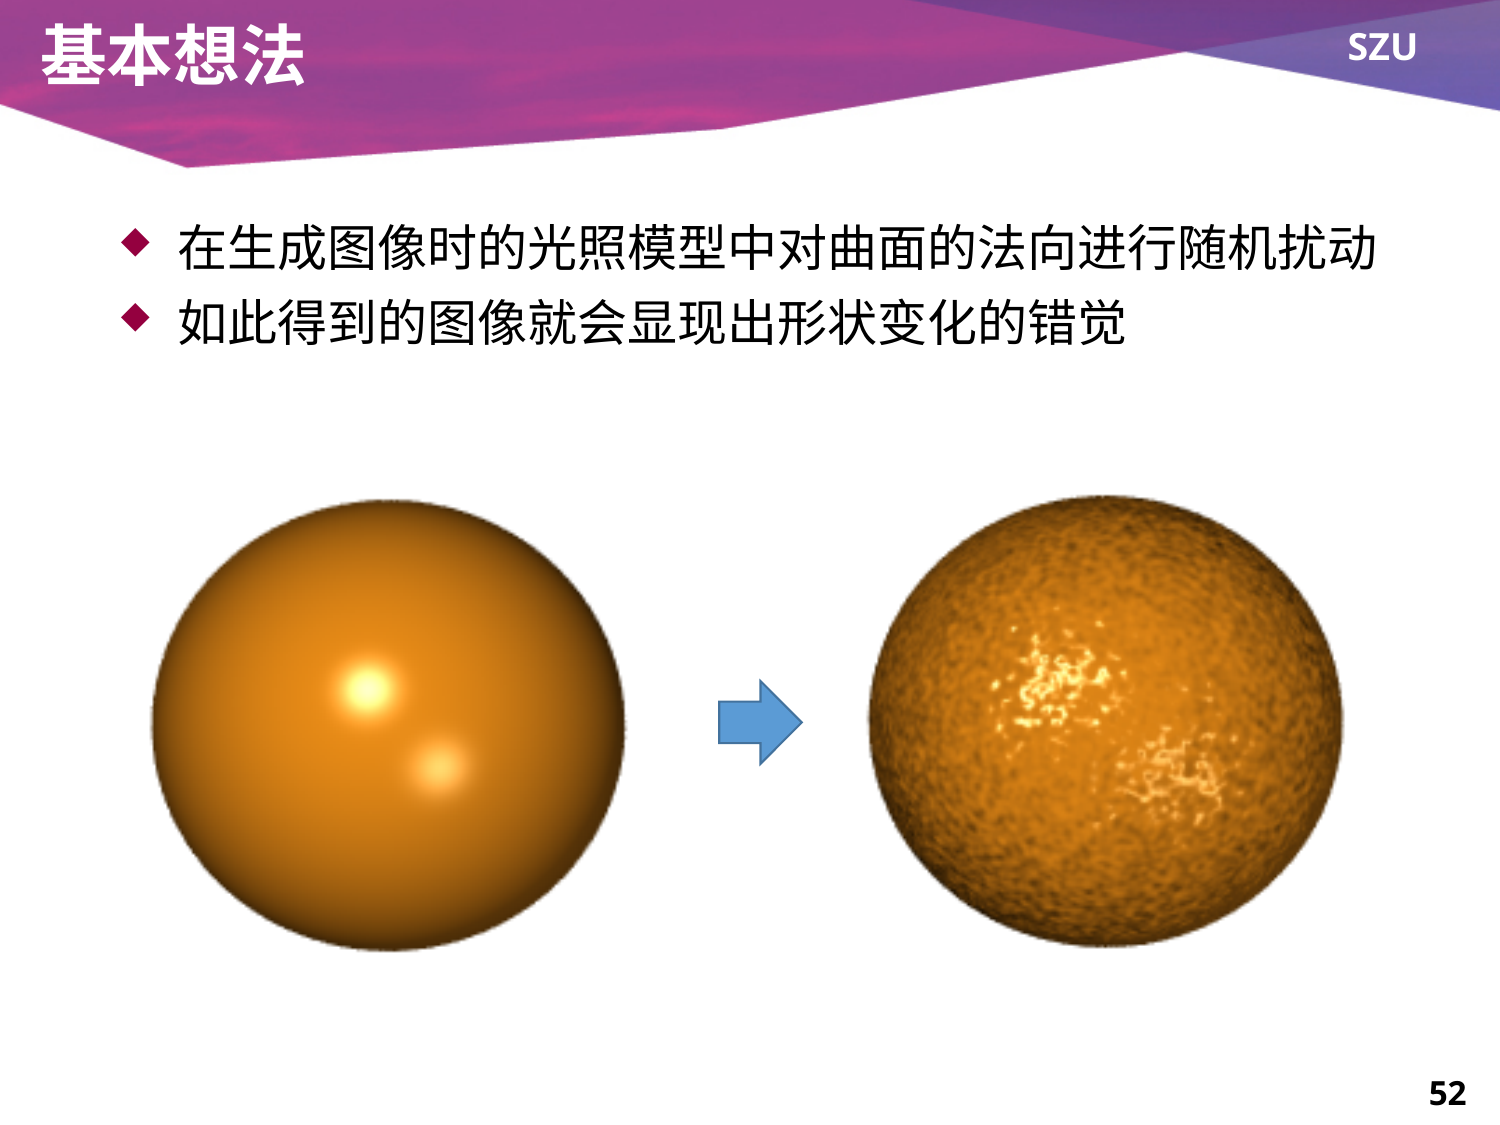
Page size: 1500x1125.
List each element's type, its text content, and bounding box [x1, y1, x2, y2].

list 在生成图像时的光照模型中对曲面的法向进行随机扰动 如此得到的图像就会显现出形状变化的错觉 [103, 216, 1397, 930]
slide_number 52 [1384, 1065, 1500, 1125]
title 基本想法 [25, 15, 1320, 104]
picture [0, 0, 1500, 1125]
text_box [718, 678, 804, 767]
